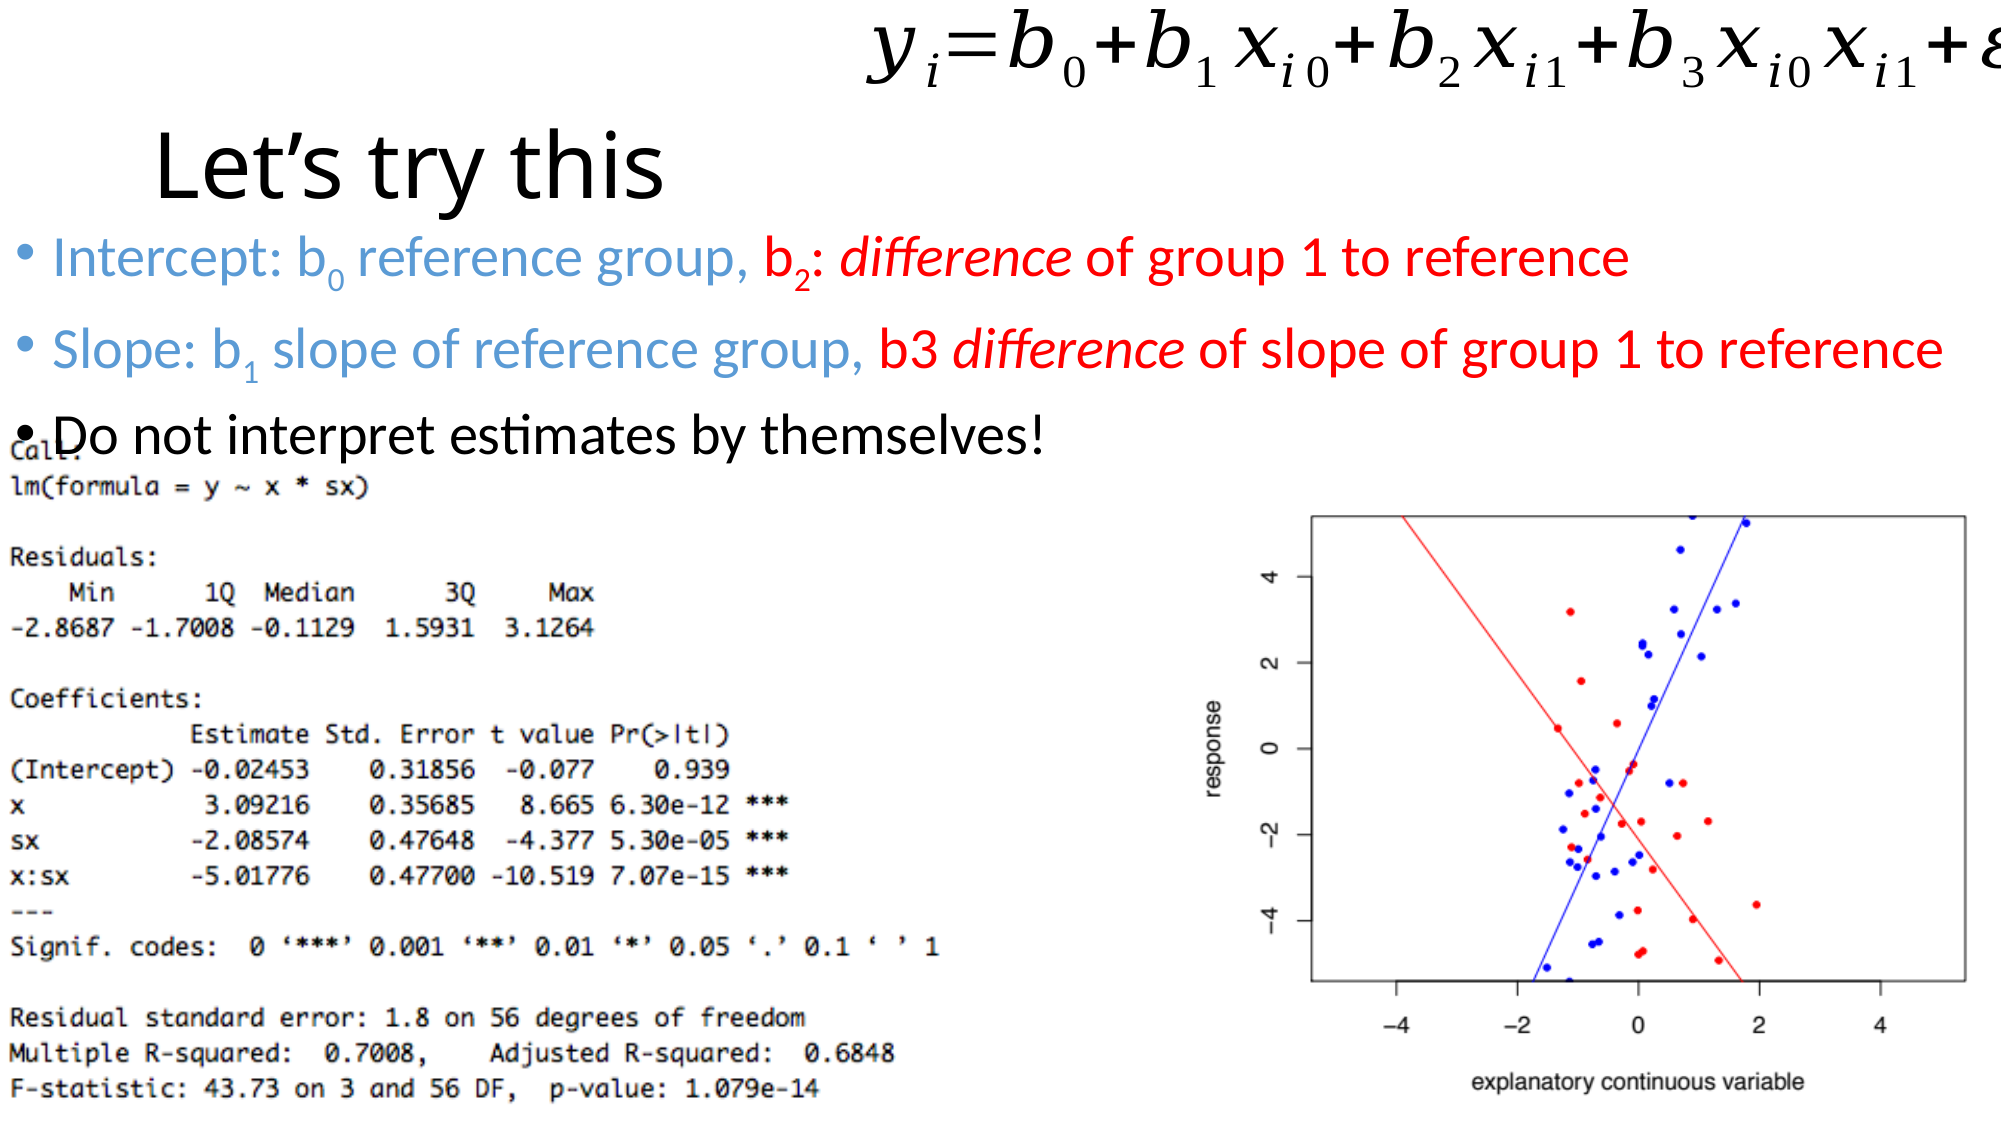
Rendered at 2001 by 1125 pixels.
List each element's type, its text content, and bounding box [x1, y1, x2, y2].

list Intercept: b0 reference group, b2: difference of group 1 to reference Slope: b1 slope of reference group, b3 difference of slope of group 1 to reference Do not interpret estimates by themselves! [0, 211, 2000, 926]
picture [0, 408, 971, 1125]
title Let’s try this [137, 59, 1863, 211]
picture [1195, 401, 2000, 1125]
